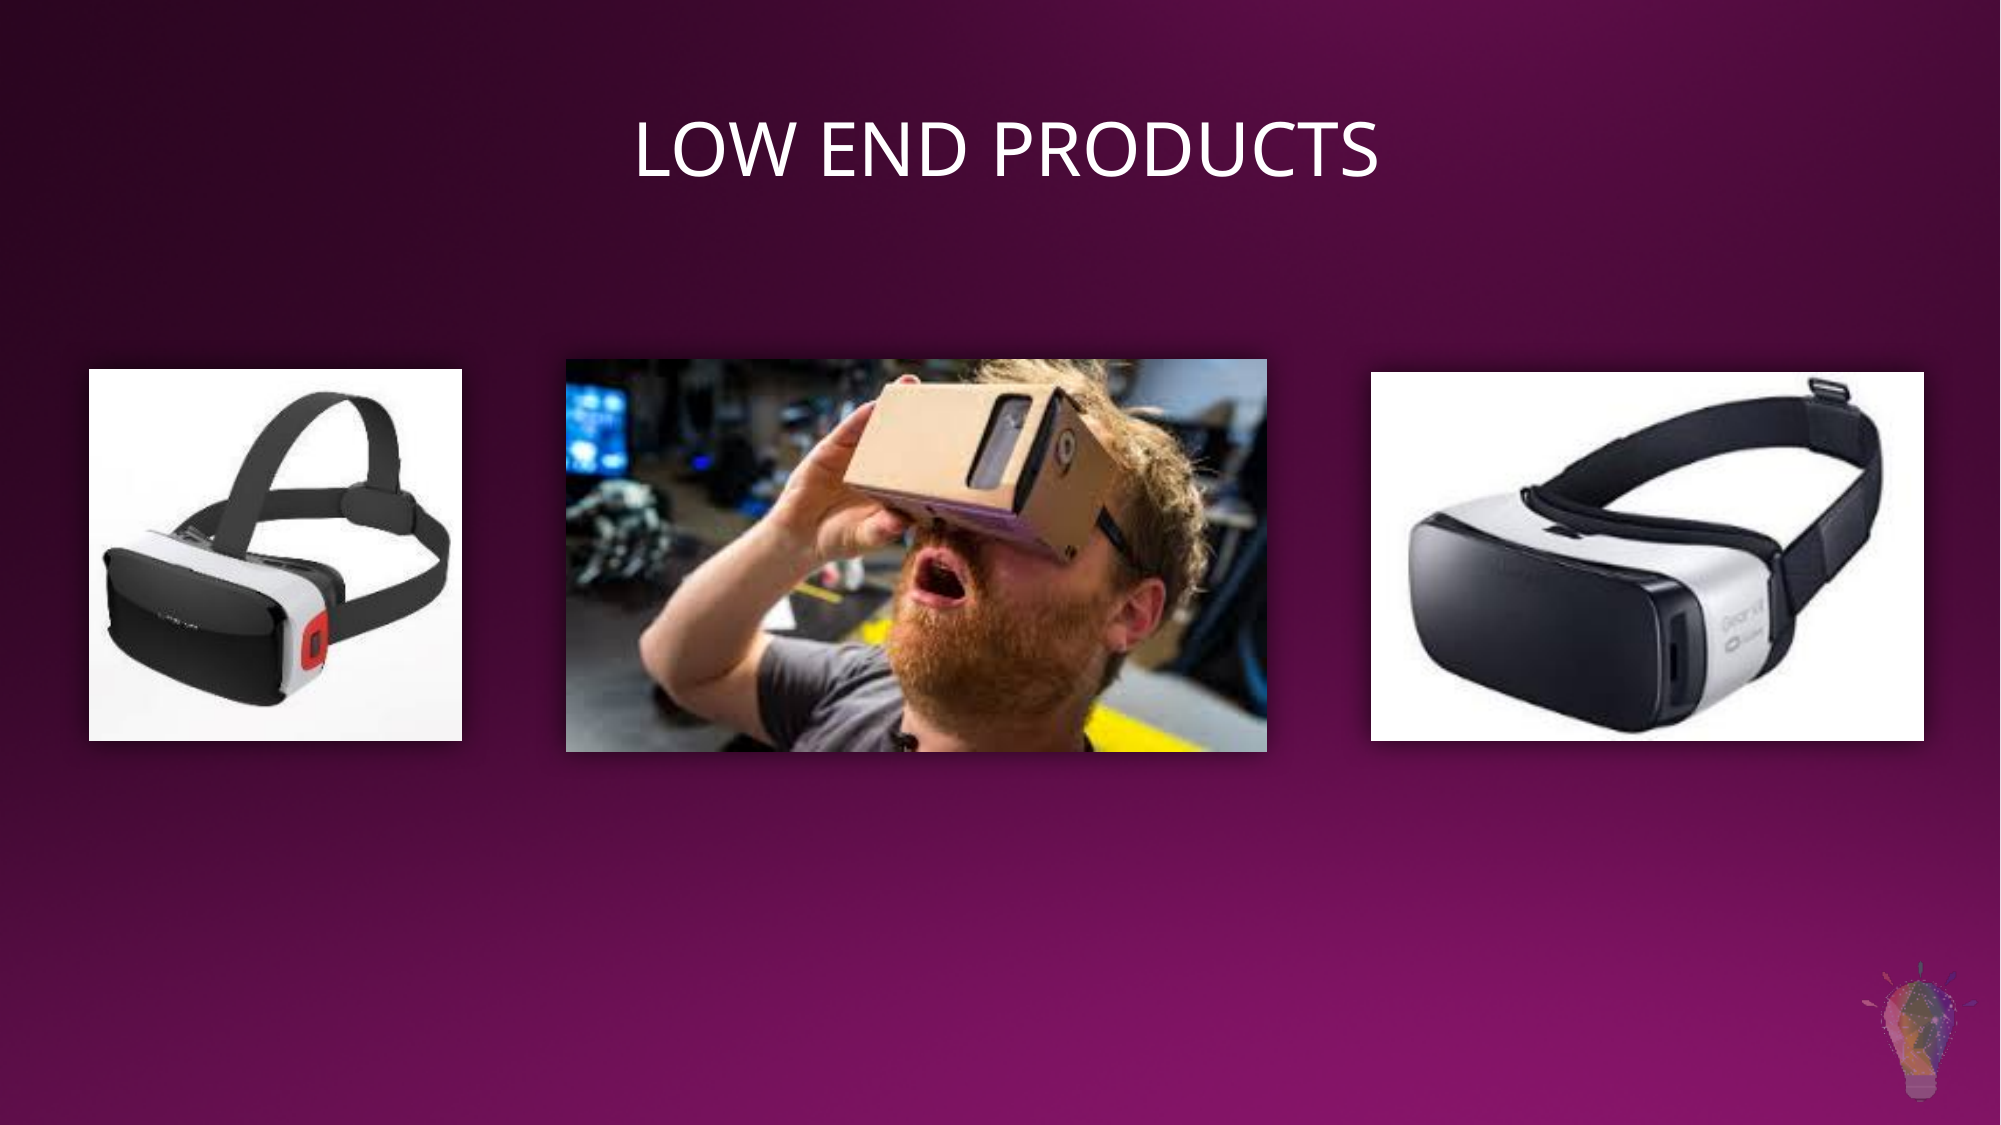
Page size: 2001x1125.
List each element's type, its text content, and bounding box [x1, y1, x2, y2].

text_box Low end products [397, 30, 1617, 274]
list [566, 359, 1267, 752]
picture [0, 0, 2001, 1125]
